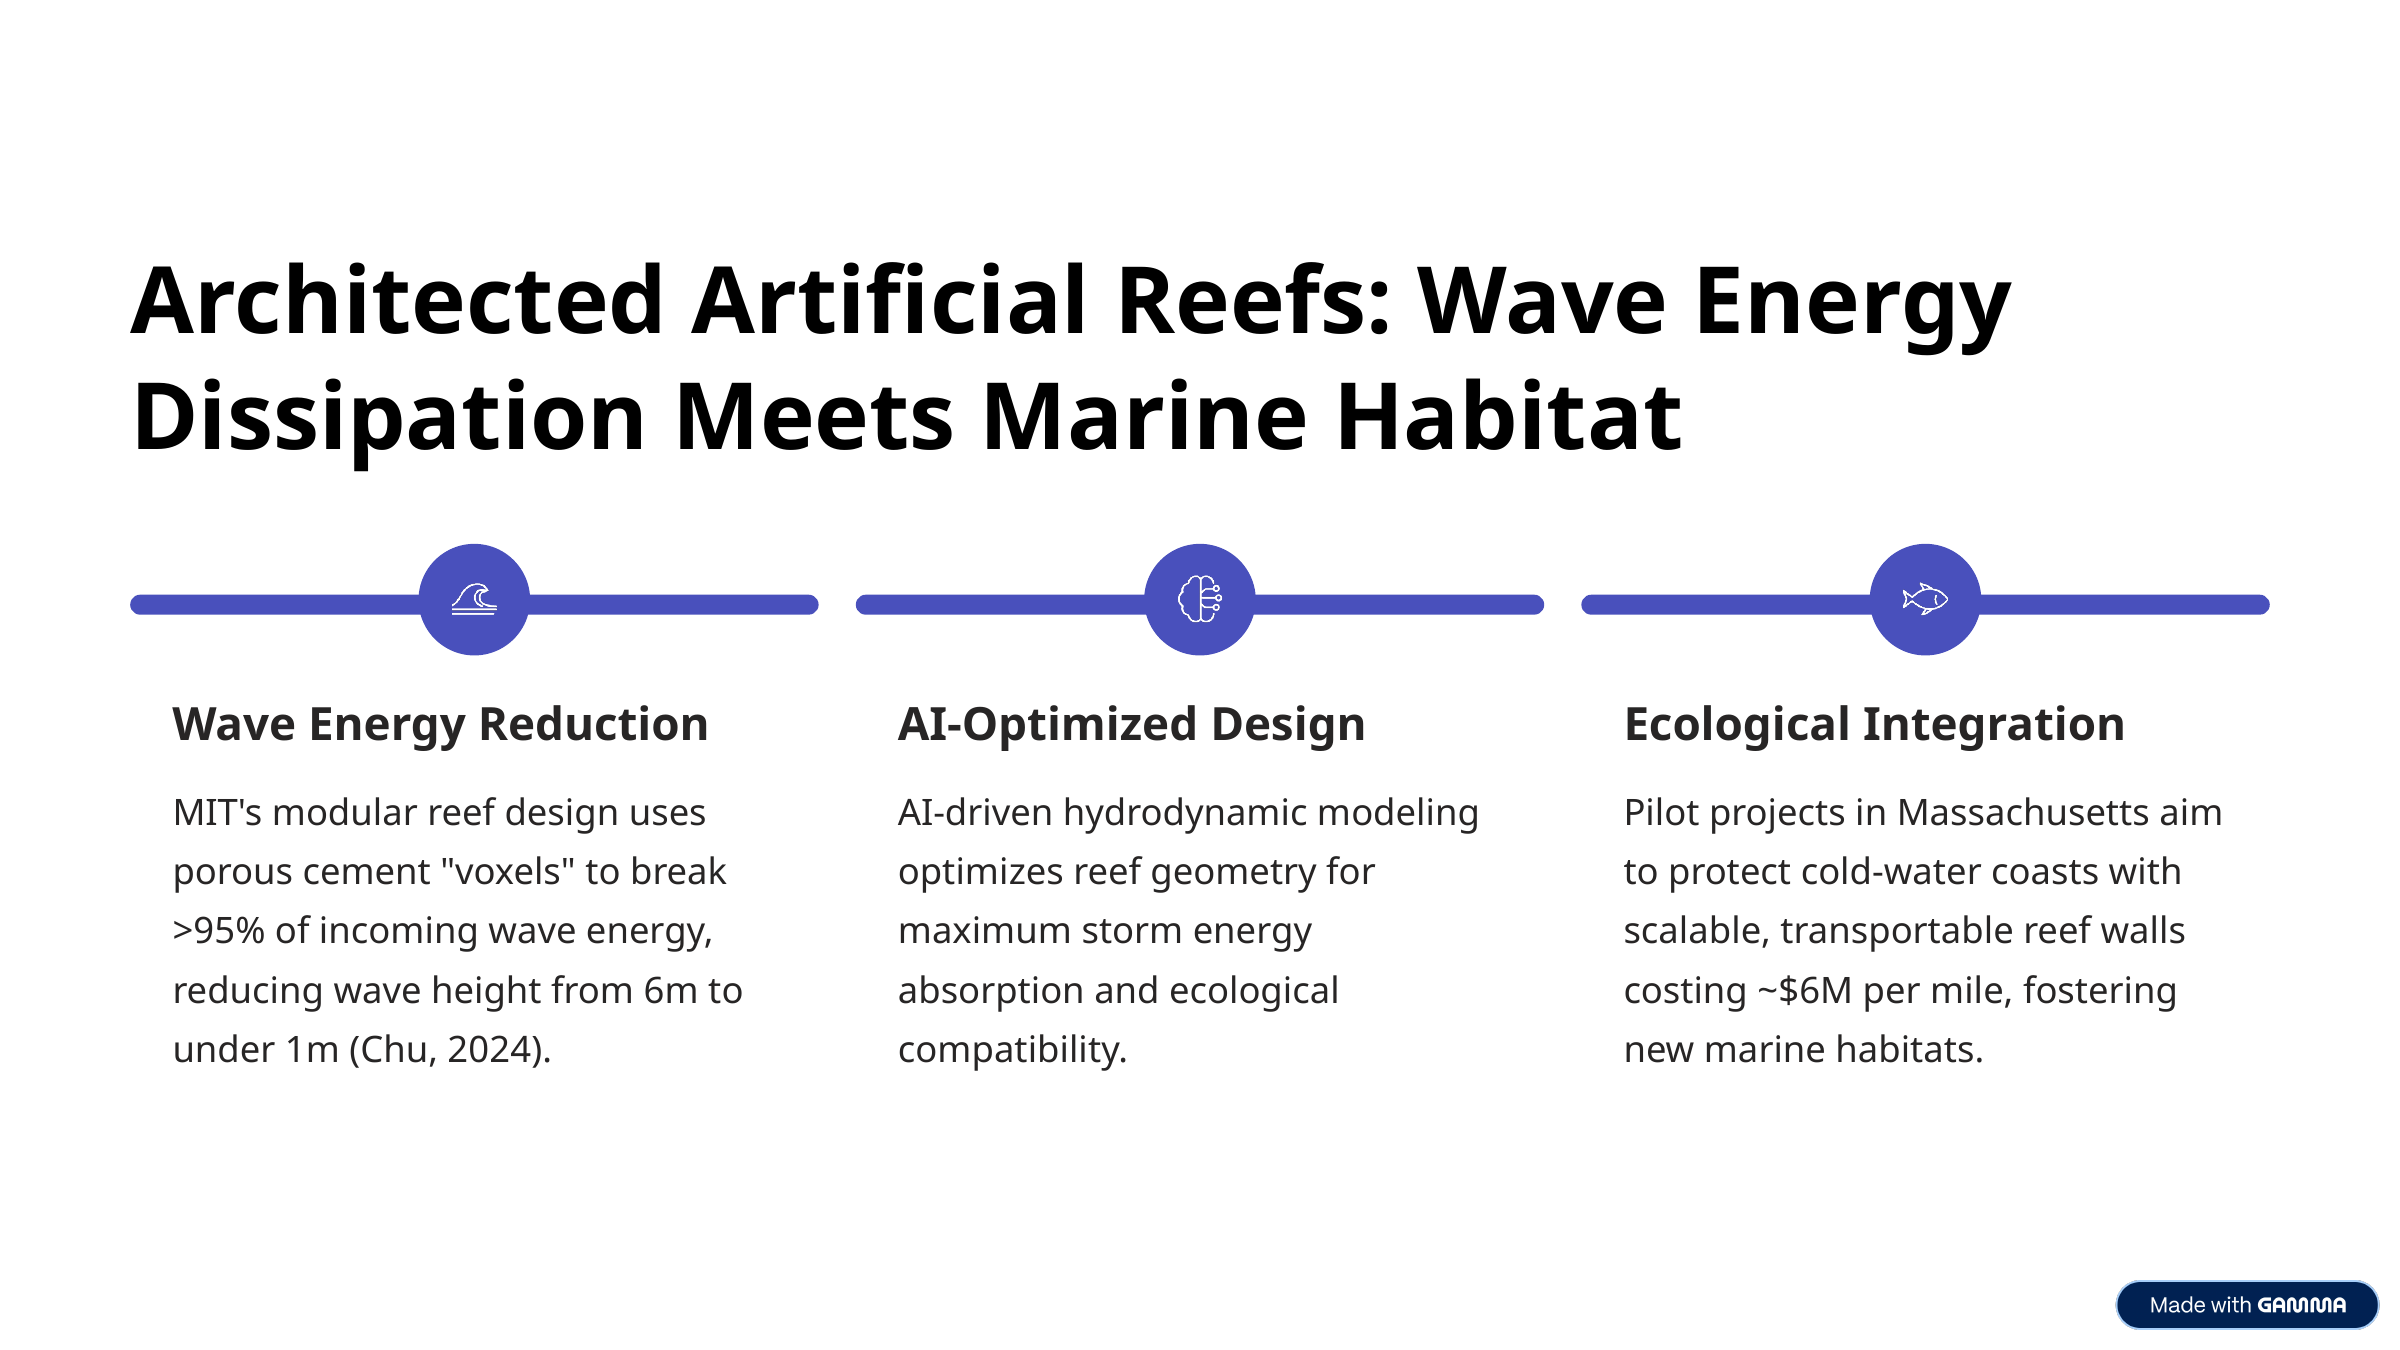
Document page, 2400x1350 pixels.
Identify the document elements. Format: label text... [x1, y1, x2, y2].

text_box [855, 612, 1545, 1113]
text_box Ecological Integration [1623, 692, 2118, 751]
text_box AI-Optimized Design [897, 692, 1370, 751]
text_box [130, 594, 420, 615]
text_box [855, 594, 1146, 615]
picture [2106, 1271, 2389, 1339]
text_box Wave Energy Reduction [172, 692, 712, 751]
picture [451, 571, 497, 628]
text_box Pilot projects in Massachusetts aim to protect cold-water coasts with scalable, transportable reef walls costing ~$6M per mile, fostering new marine habitats. [1623, 773, 2228, 1071]
text_box [1254, 594, 1545, 615]
text_box [1144, 543, 1256, 656]
text_box AI-driven hydrodynamic modeling optimizes reef geometry for maximum storm energy absorption and ecological compatibility. [897, 773, 1502, 1071]
text_box Architected Artificial Reefs: Wave Energy Dissipation Meets Marine Habitat [130, 236, 2270, 470]
picture [1903, 571, 1948, 628]
text_box [1581, 612, 2270, 1113]
picture [1177, 571, 1223, 628]
text_box [1869, 543, 1982, 656]
text_box [130, 612, 819, 1113]
text_box [418, 543, 531, 656]
text_box MIT's modular reef design uses porous cement "voxels" to break >95% of incoming wave energy, reducing wave height from 6m to under 1m (Chu, 2024). [172, 773, 777, 1071]
text_box [1980, 594, 2270, 615]
text_box [1581, 594, 1871, 615]
text_box [529, 594, 819, 615]
